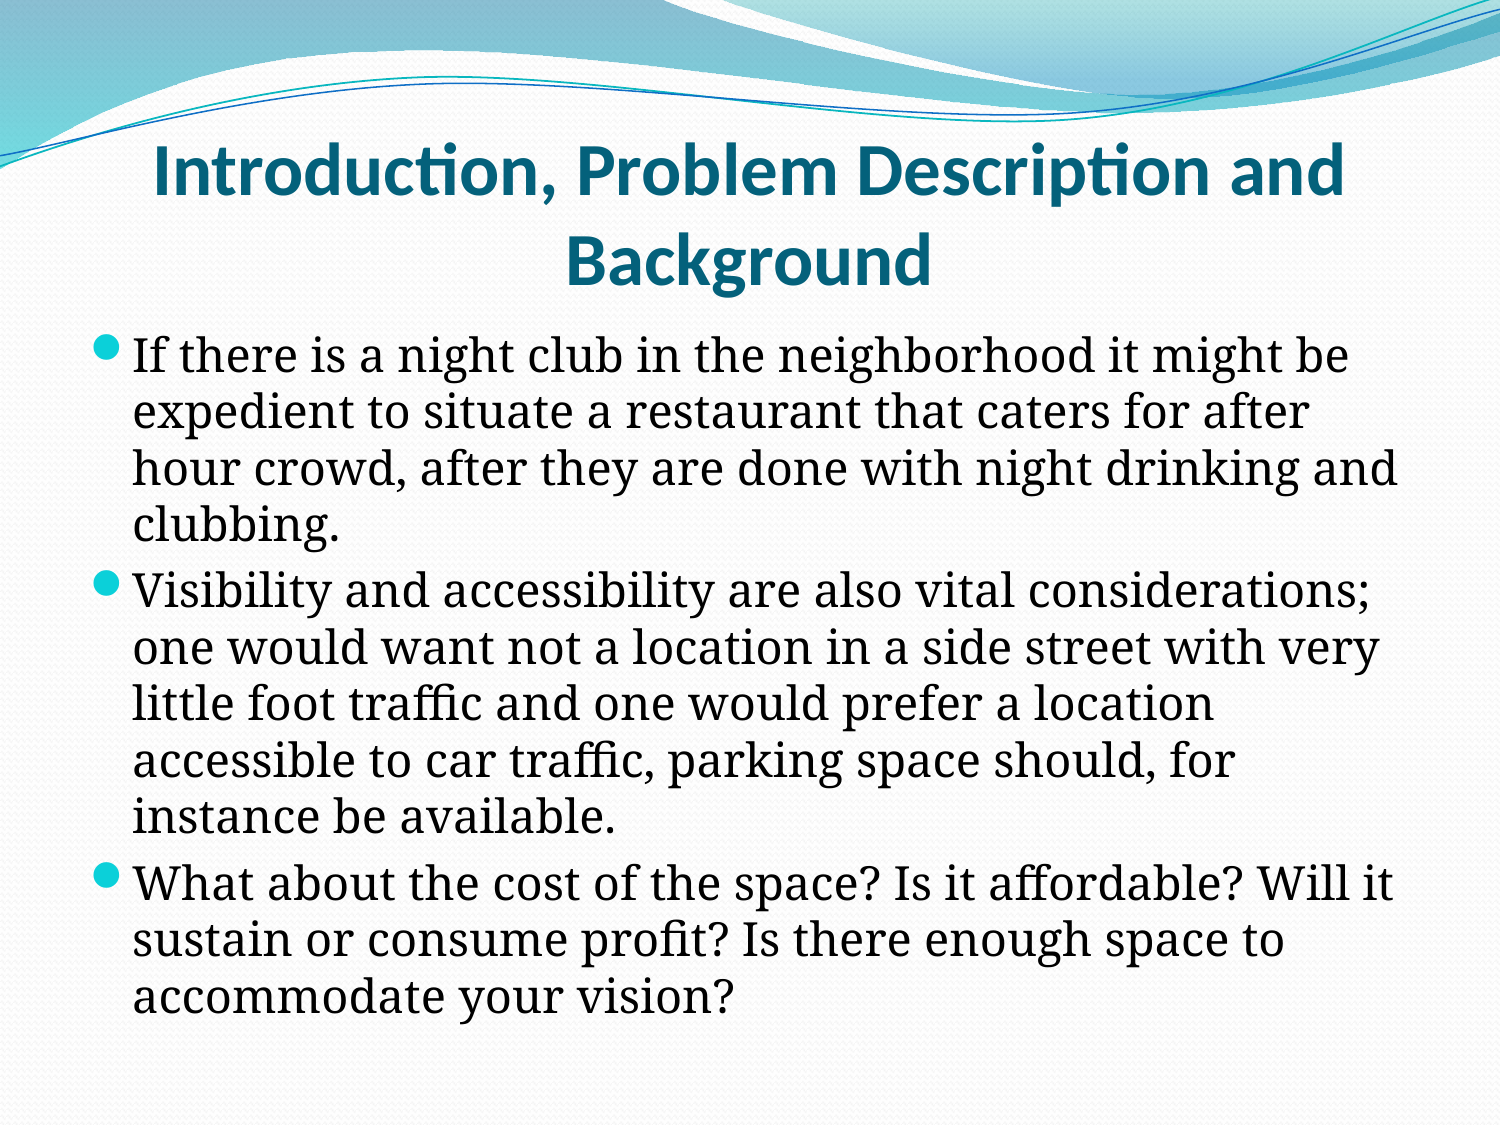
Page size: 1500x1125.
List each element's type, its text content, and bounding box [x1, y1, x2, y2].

list If there is a night club in the neighborhood it might be expedient to situate a restaurant that caters for after hour crowd, after they are done with night drinking and clubbing. Visibility and accessibility are also vital considerations; one would want not a location in a side street with very little foot traffic and one would prefer a location accessible to car traffic, parking space should, for instance be available. What about the cost of the space? Is it affordable? Will it sustain or consume profit? Is there enough space to accommodate your vision? [75, 317, 1425, 1038]
title Introduction, Problem Description and Background [75, 112, 1425, 300]
